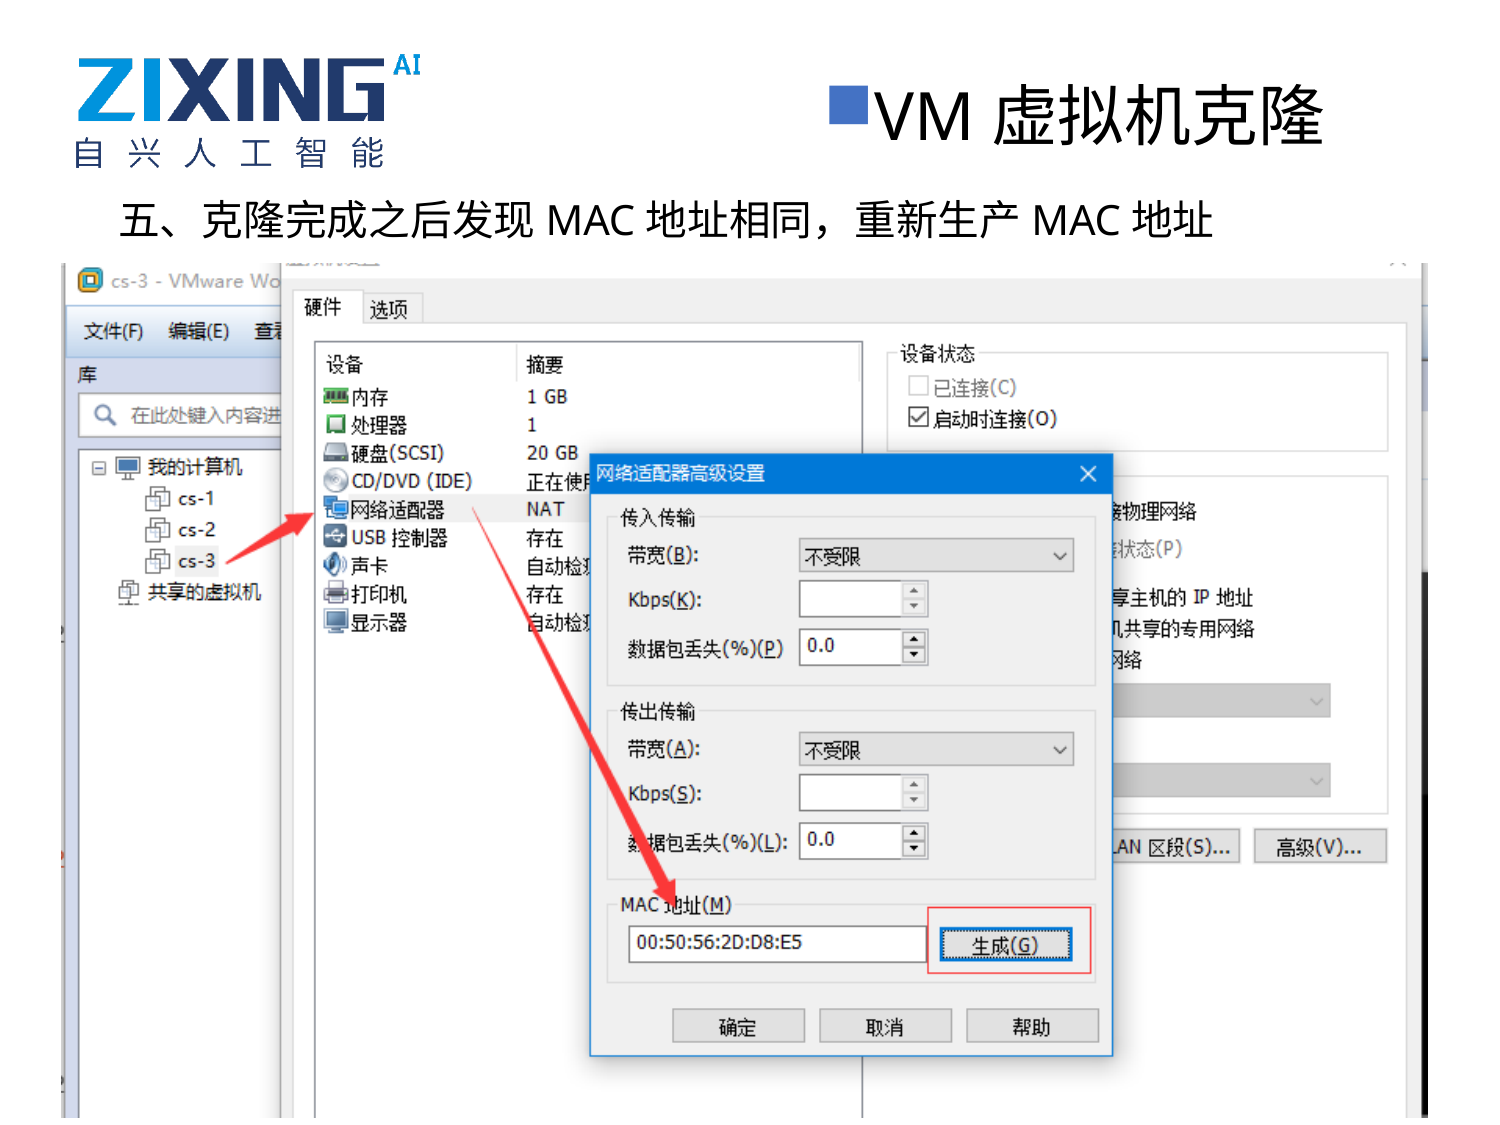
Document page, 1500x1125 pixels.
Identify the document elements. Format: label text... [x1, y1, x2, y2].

text_box VM虚拟机克隆 [808, 66, 1500, 161]
picture [61, 263, 1428, 1118]
text_box 五、克隆完成之后发现MAC地址相同，重新生产MAC地址 [103, 160, 1459, 1003]
picture [76, 54, 420, 168]
